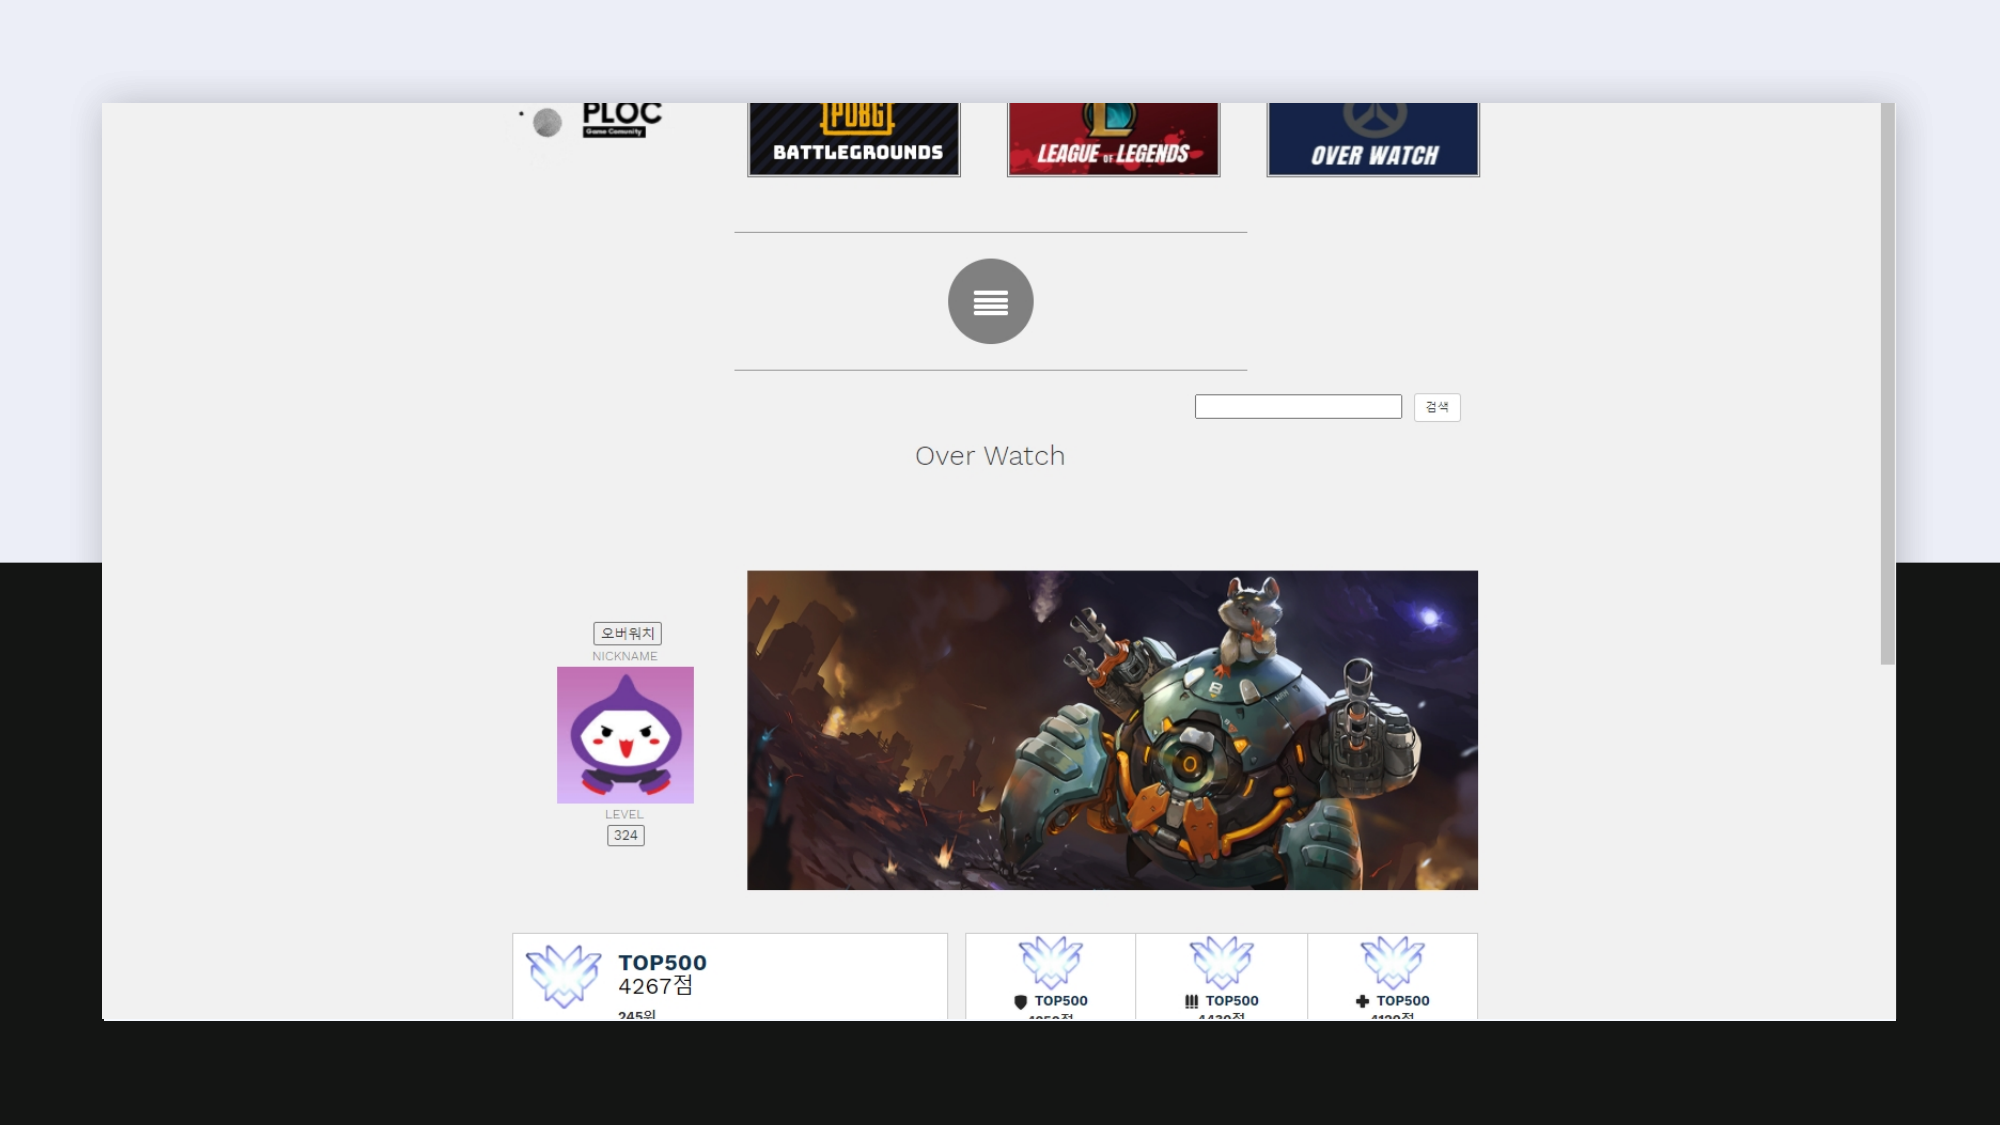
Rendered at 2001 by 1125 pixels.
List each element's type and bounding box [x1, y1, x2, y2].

picture [101, 102, 1897, 1019]
